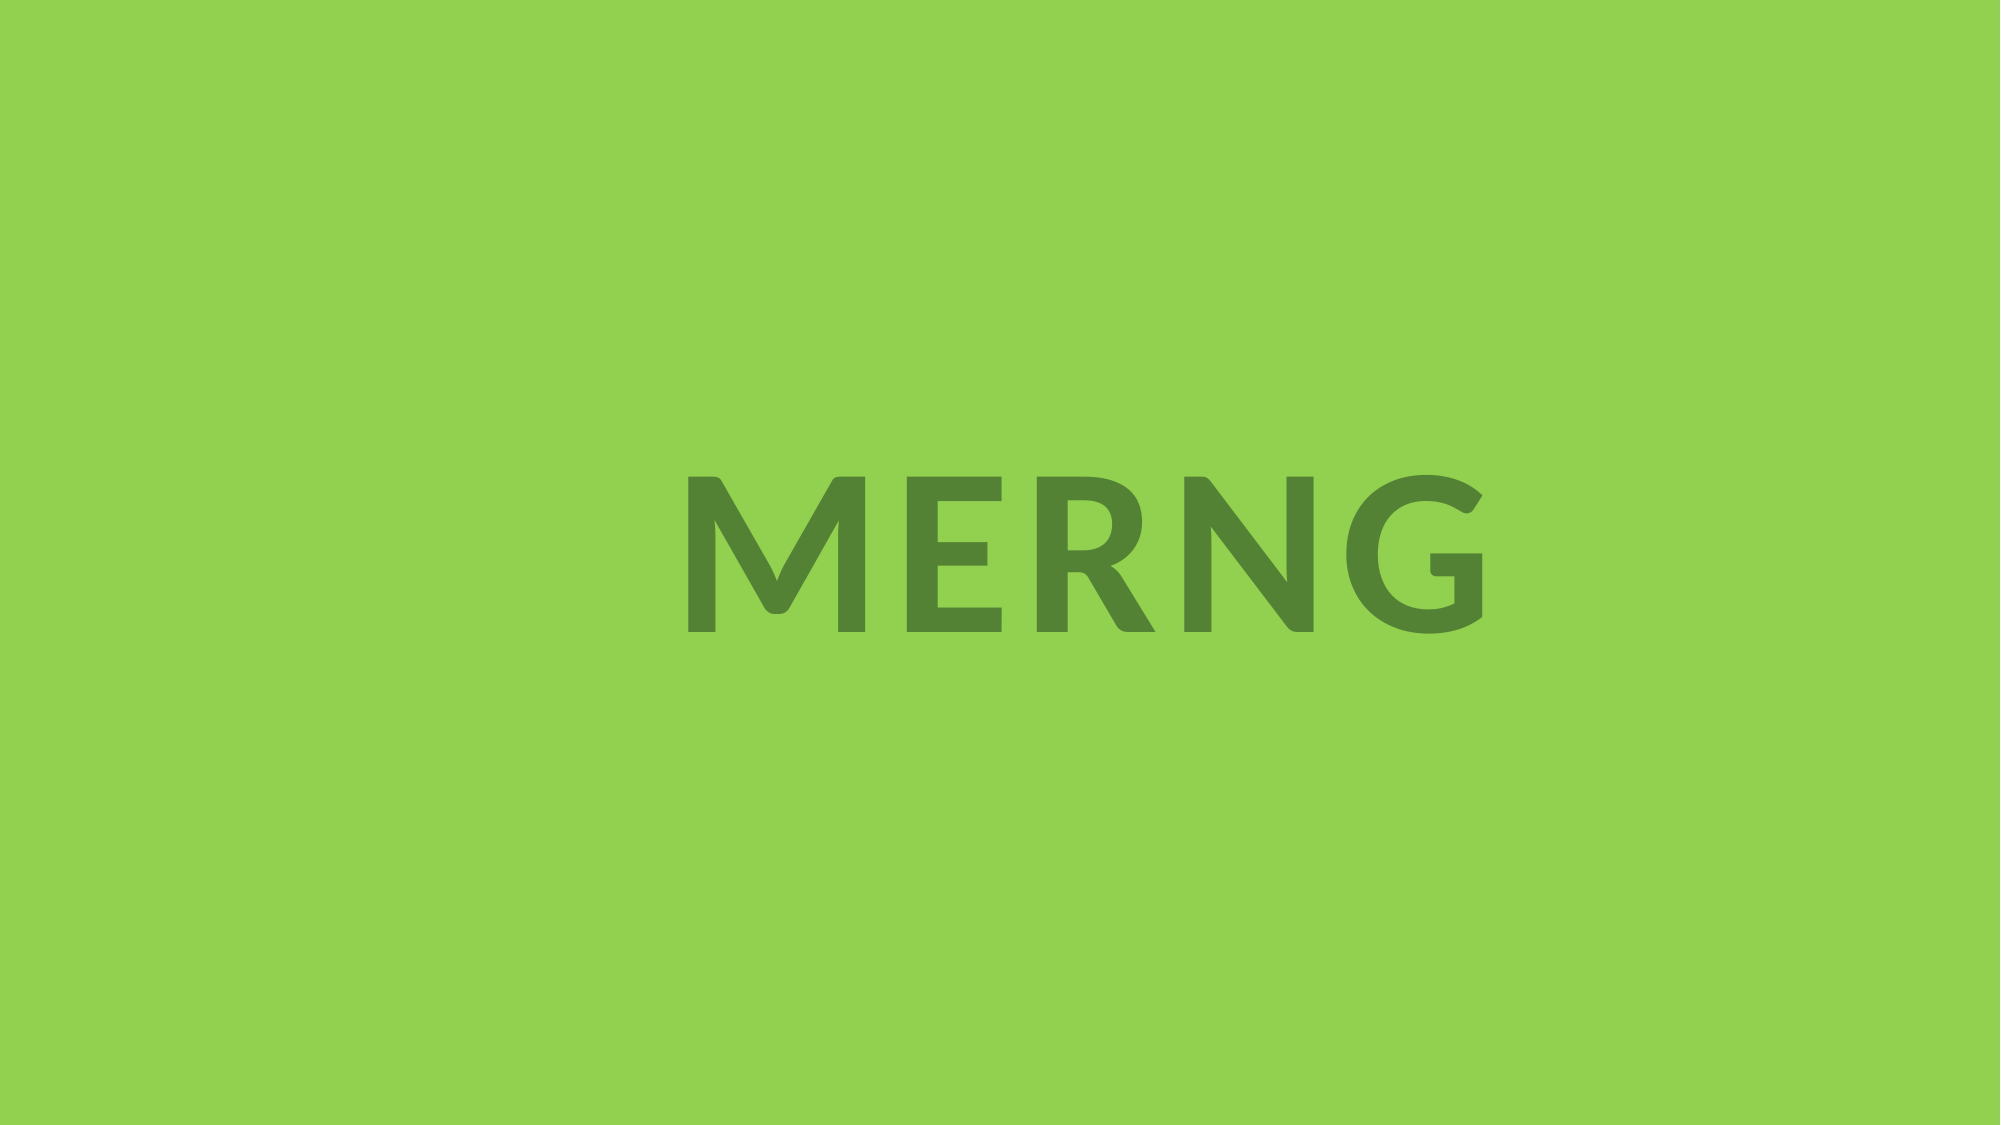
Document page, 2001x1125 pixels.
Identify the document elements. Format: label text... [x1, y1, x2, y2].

text_box MERNG [657, 385, 1509, 688]
